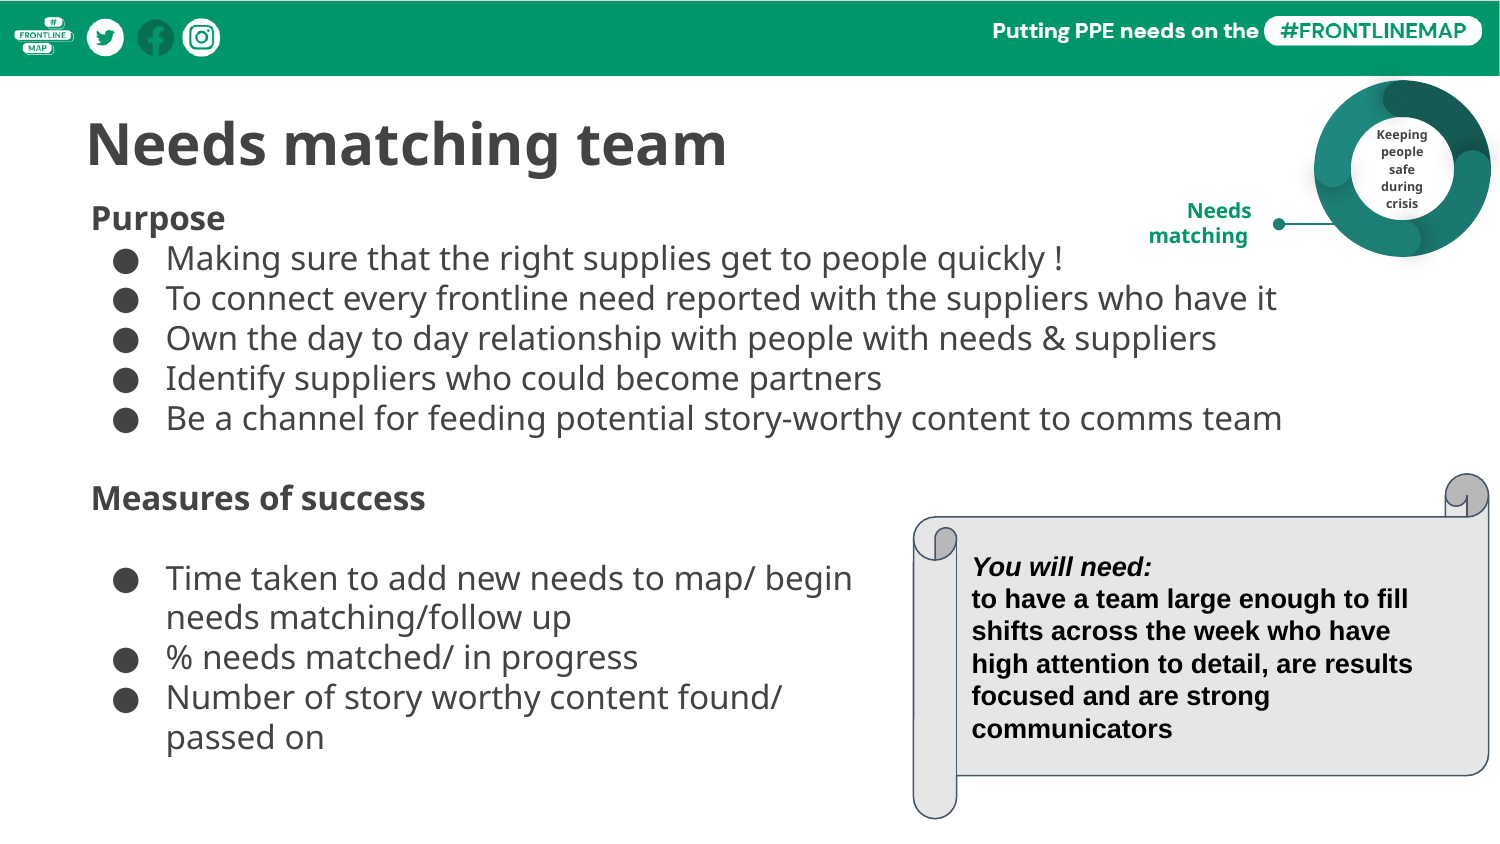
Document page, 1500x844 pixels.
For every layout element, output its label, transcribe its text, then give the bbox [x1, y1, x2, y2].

text_box You will need: to have a team large enough to fill shifts across the week who have high attention to detail, are results focused and are strong communicators [1425, 473, 1489, 776]
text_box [1281, 47, 1500, 290]
picture [0, 0, 1500, 76]
text_box Needs matching team [70, 99, 1276, 215]
list Purpose Making sure that the right supplies get to people quickly ! To connect every frontline need reported with the suppliers who have it Own the day to day relationship with people with needs & suppliers Identify suppliers who could become partners Be a channel for feeding potential story-worthy content to comms team Measures of success Time taken to add new needs to map/ begin needs matching/follow up % needs matched/ in progress Number of story worthy content found/ passed on [75, 171, 1425, 782]
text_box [1130, 181, 1364, 265]
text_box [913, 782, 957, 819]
